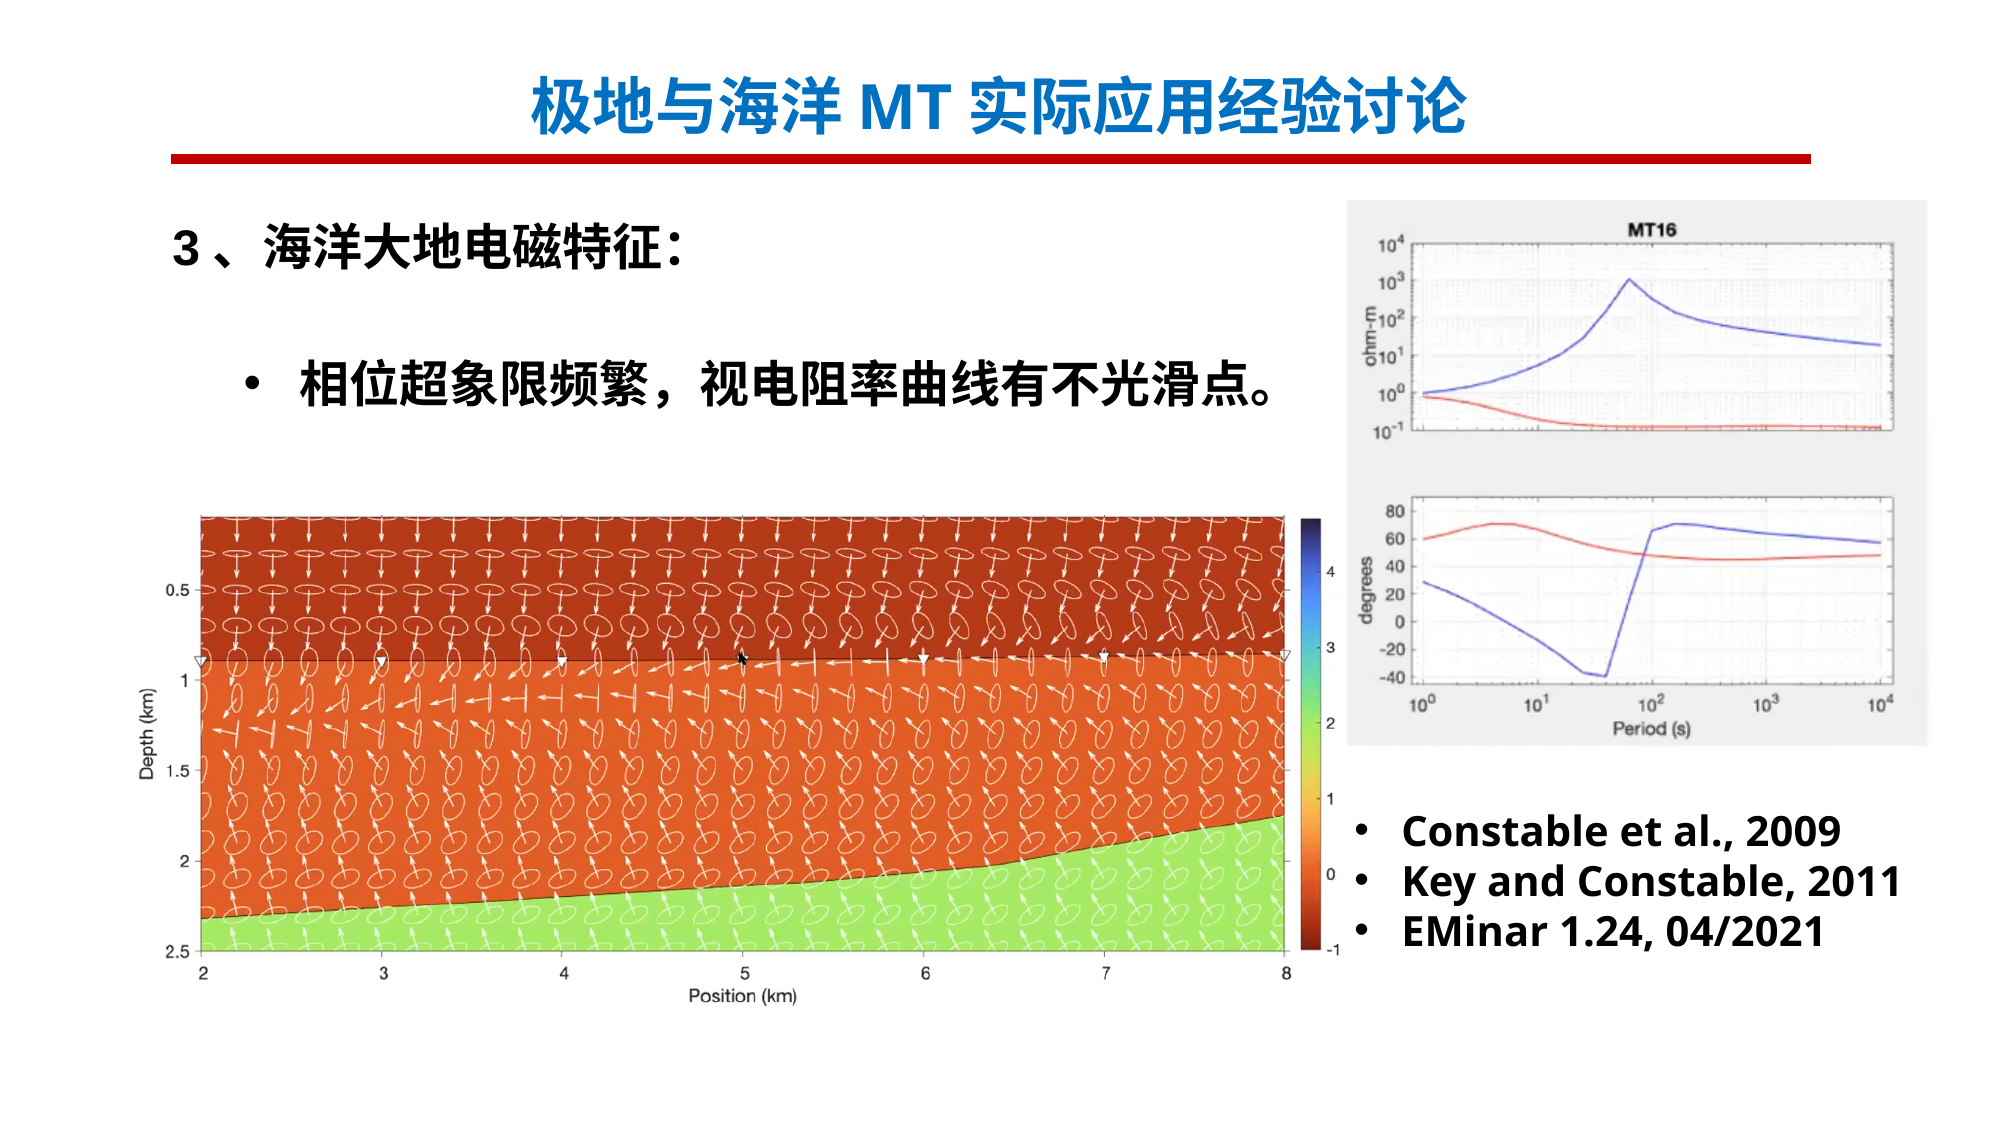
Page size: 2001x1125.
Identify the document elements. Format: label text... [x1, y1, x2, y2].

picture [131, 199, 1942, 1021]
text_box 极地与海洋MT实际应用经验讨论 [515, 59, 1485, 150]
text_box 相位超象限频繁，视电阻率曲线有不光滑点。 [228, 344, 1346, 420]
text_box 3、海洋大地电磁特征： [157, 207, 1248, 283]
text_box Constable et al., 2009 Key and Constable, 2011 EMinar 1.24, 04/2021 [1347, 797, 1919, 962]
